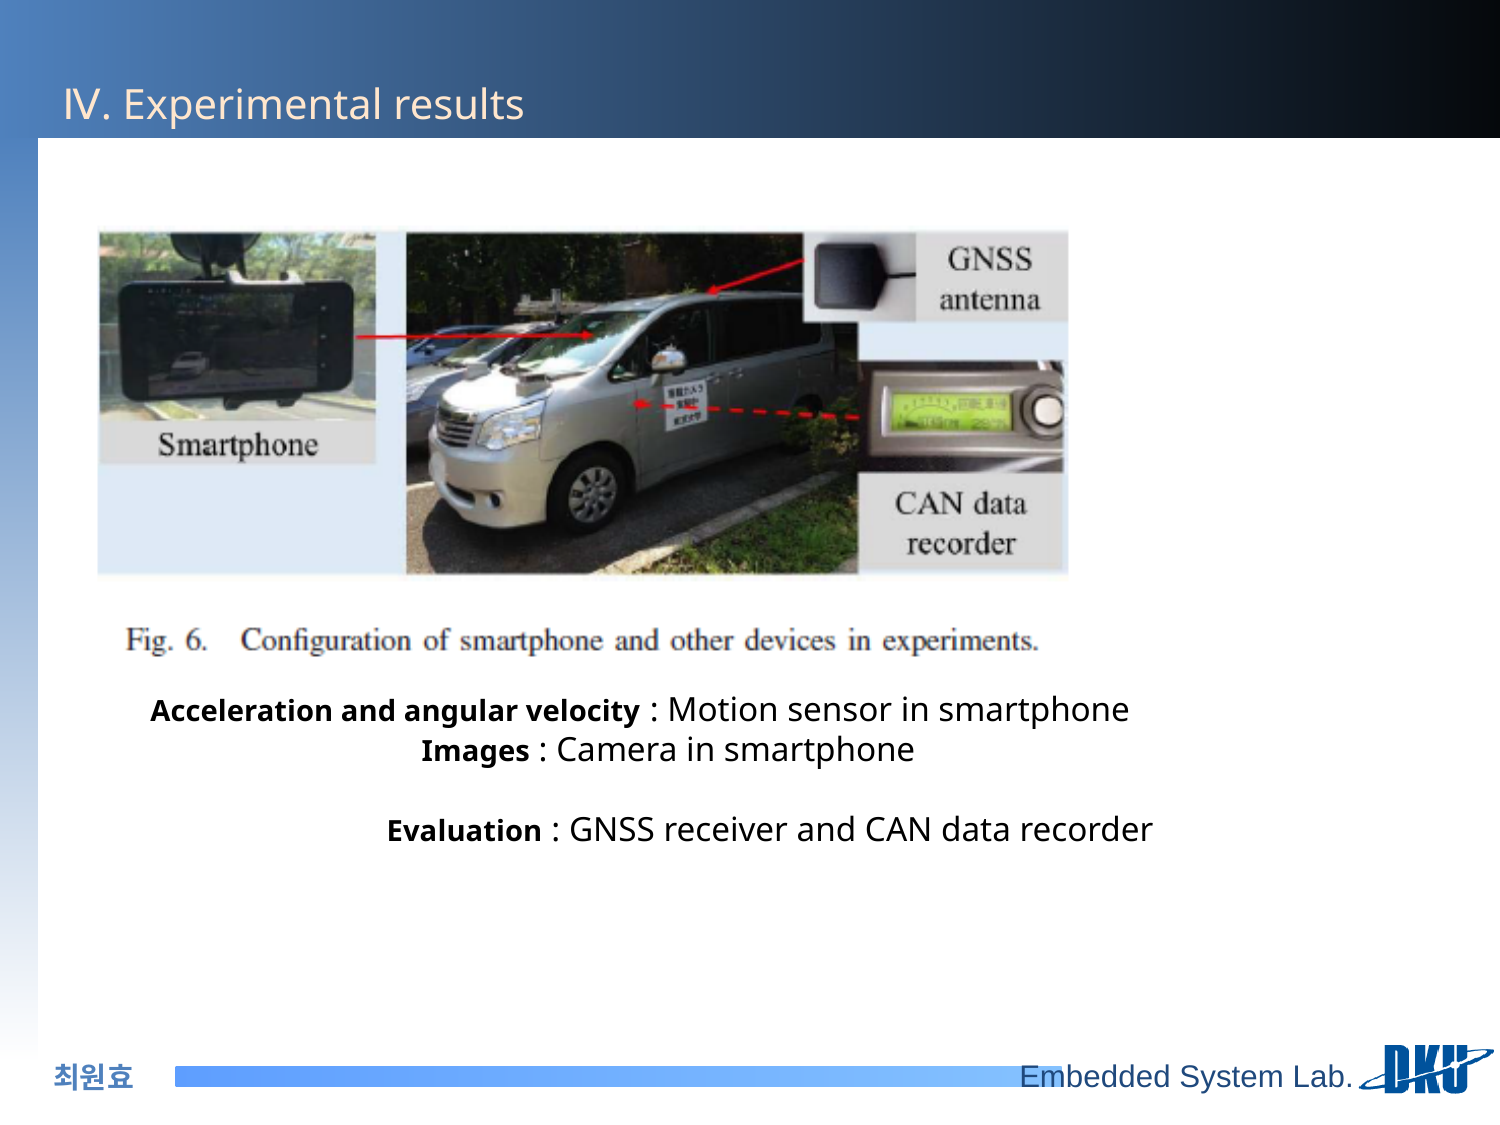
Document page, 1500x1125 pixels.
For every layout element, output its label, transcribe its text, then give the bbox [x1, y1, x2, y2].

title Ⅳ. Experimental results [47, 23, 1454, 136]
picture [1353, 1035, 1500, 1102]
text_box Acceleration and angular velocity : Motion sensor in smartphone Images : Camera in smartphone Evaluation : GNSS receiver and CAN data recorder [135, 680, 1365, 855]
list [88, 207, 1082, 670]
